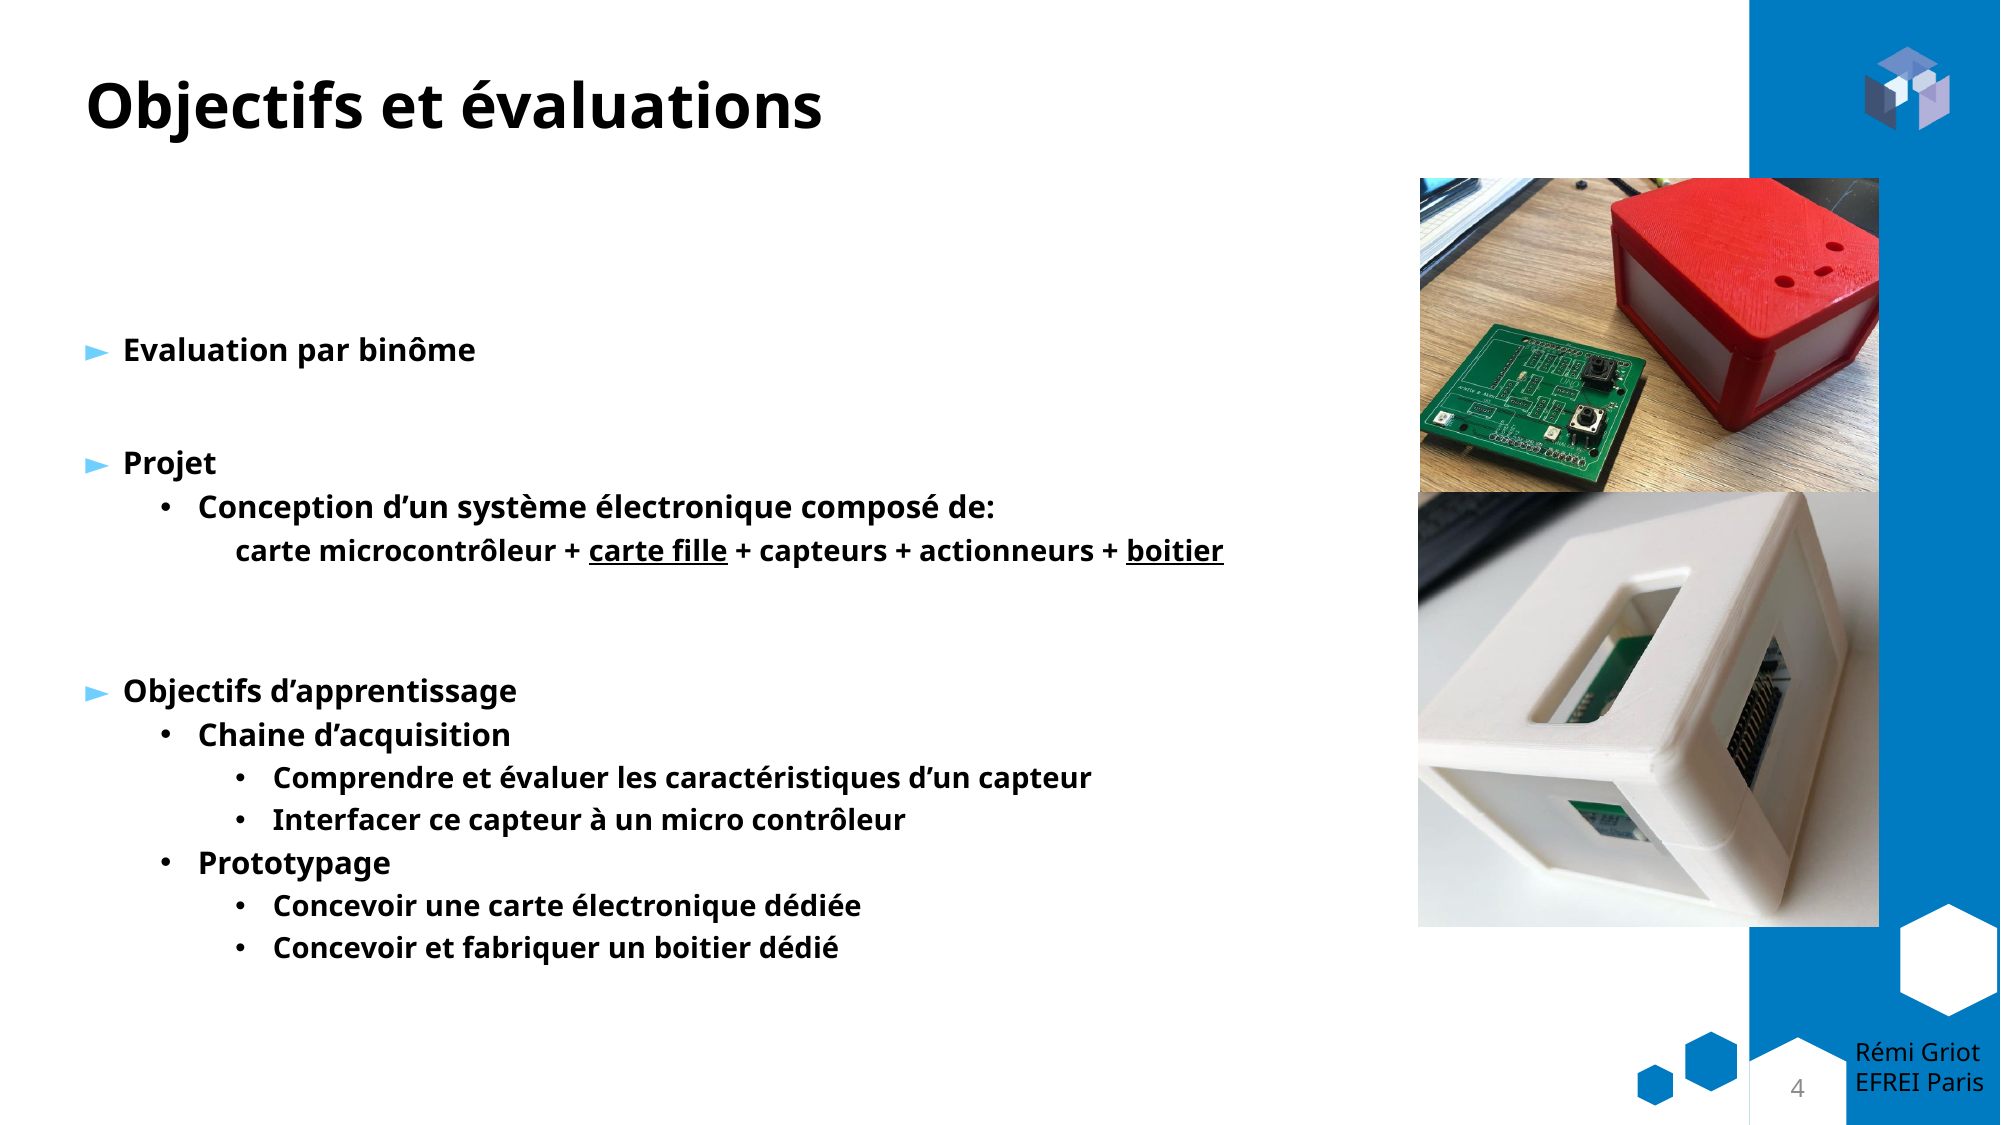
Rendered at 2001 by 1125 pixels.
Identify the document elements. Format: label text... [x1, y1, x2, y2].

text_box Objectifs d’apprentissage Chaine d’acquisition Comprendre et évaluer les caractéristiques d’un capteur Interfacer ce capteur à un micro contrôleur Prototypage Concevoir une carte électronique dédiée Concevoir et fabriquer un boitier dédié [70, 667, 1483, 1041]
picture [1418, 178, 1901, 992]
list Projet Conception d’un système électronique composé de: carte microcontrôleur + carte fille + capteurs + actionneurs + boitier [70, 440, 1420, 622]
slide_number 4 [1749, 1059, 1847, 1120]
text_box Evaluation par binôme [70, 326, 1400, 386]
title Objectifs et évaluations [70, 0, 1693, 218]
picture [1858, 41, 1956, 135]
